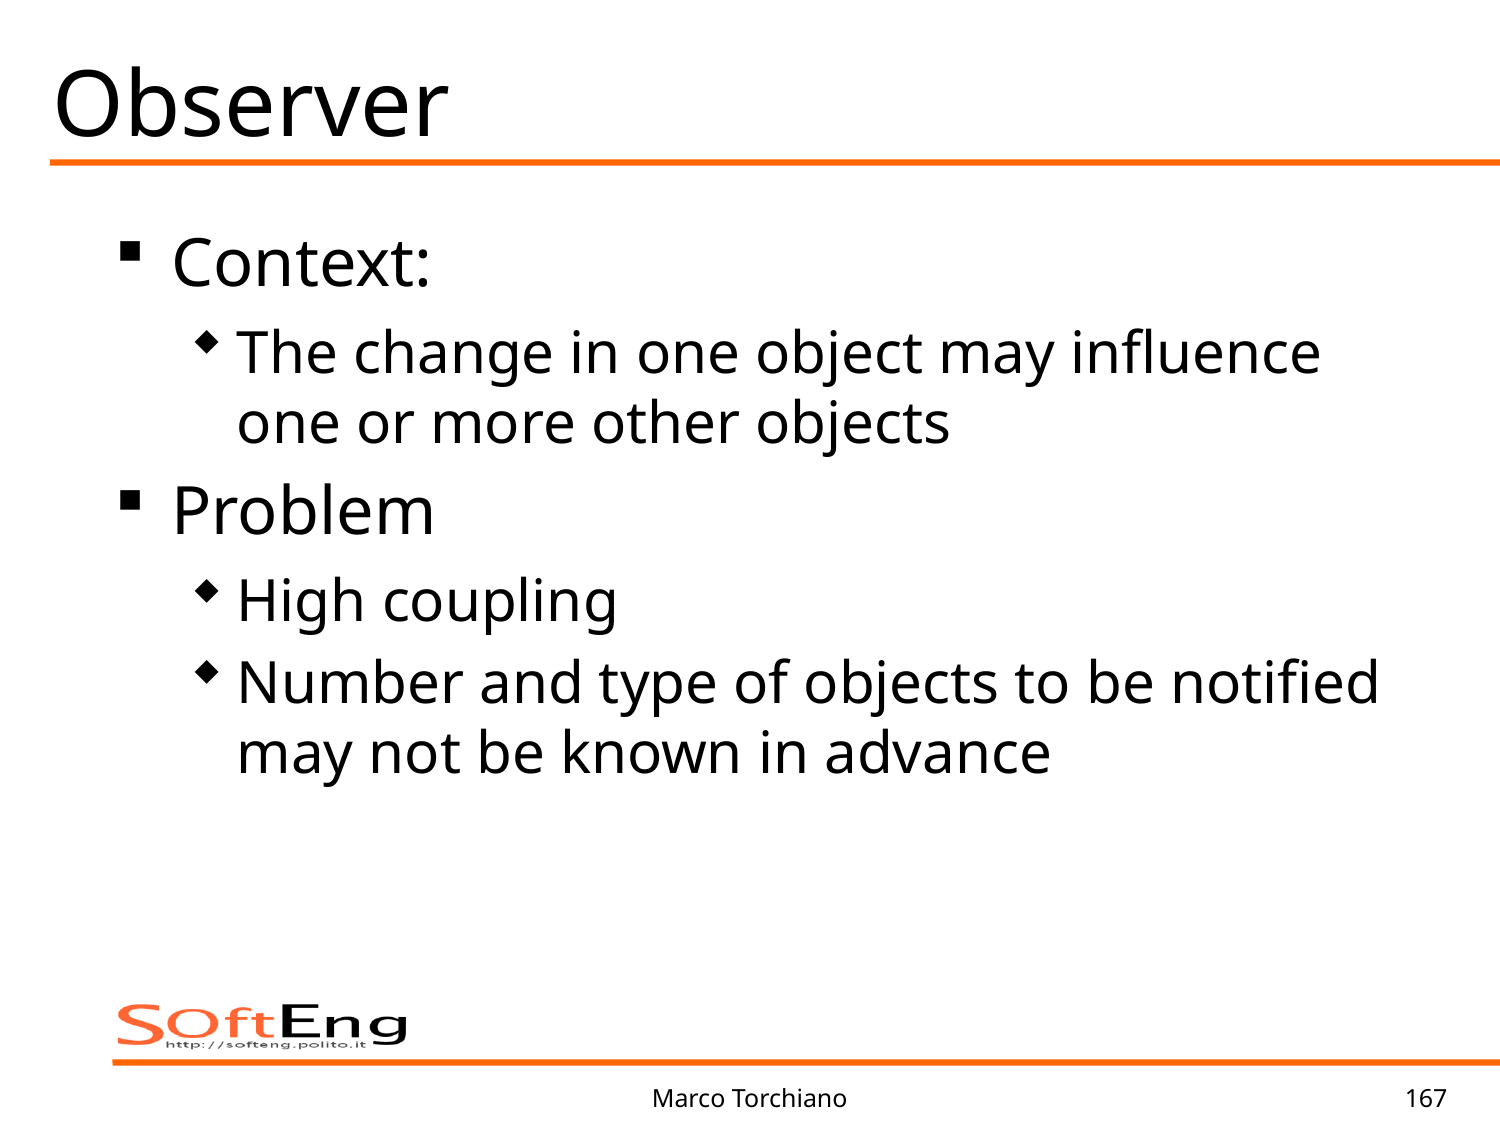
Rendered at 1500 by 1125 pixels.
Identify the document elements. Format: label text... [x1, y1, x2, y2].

title Observer [37, 0, 1450, 202]
list Context: The change in one object may influence one or more other objects Problem High coupling Number and type of objects to be notified may not be known in advance [99, 212, 1450, 866]
footer Marco Torchiano [512, 1074, 988, 1100]
picture [112, 993, 413, 1056]
slide_number 167 [1237, 1074, 1463, 1125]
